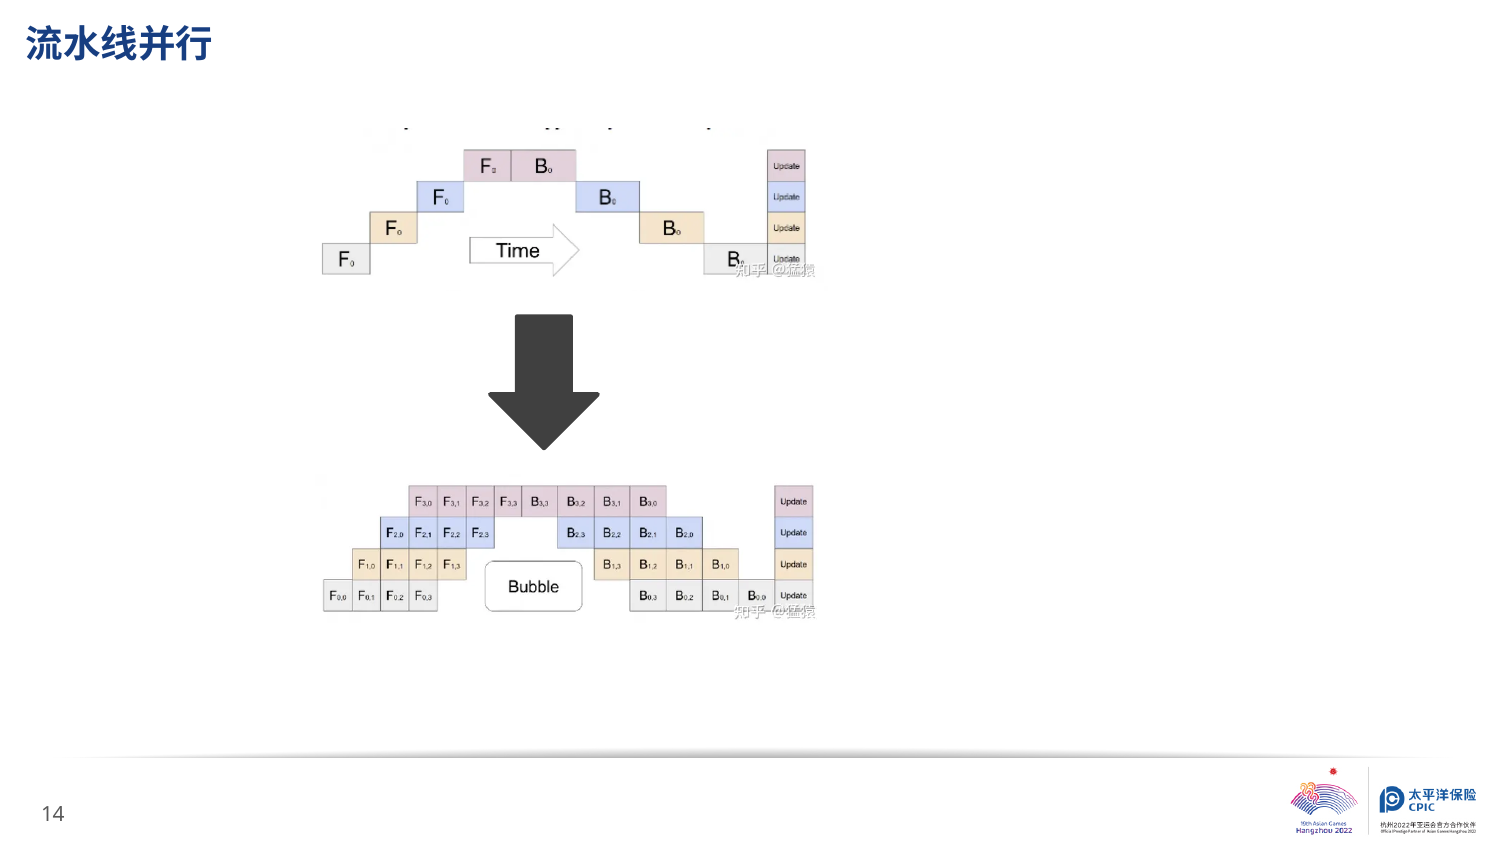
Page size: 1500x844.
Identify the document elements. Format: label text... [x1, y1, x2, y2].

picture [315, 128, 829, 291]
text_box 流水线并行 [11, 12, 1490, 81]
picture [1286, 764, 1483, 838]
picture [45, 747, 1462, 758]
text_box [488, 314, 600, 451]
picture [315, 474, 829, 633]
